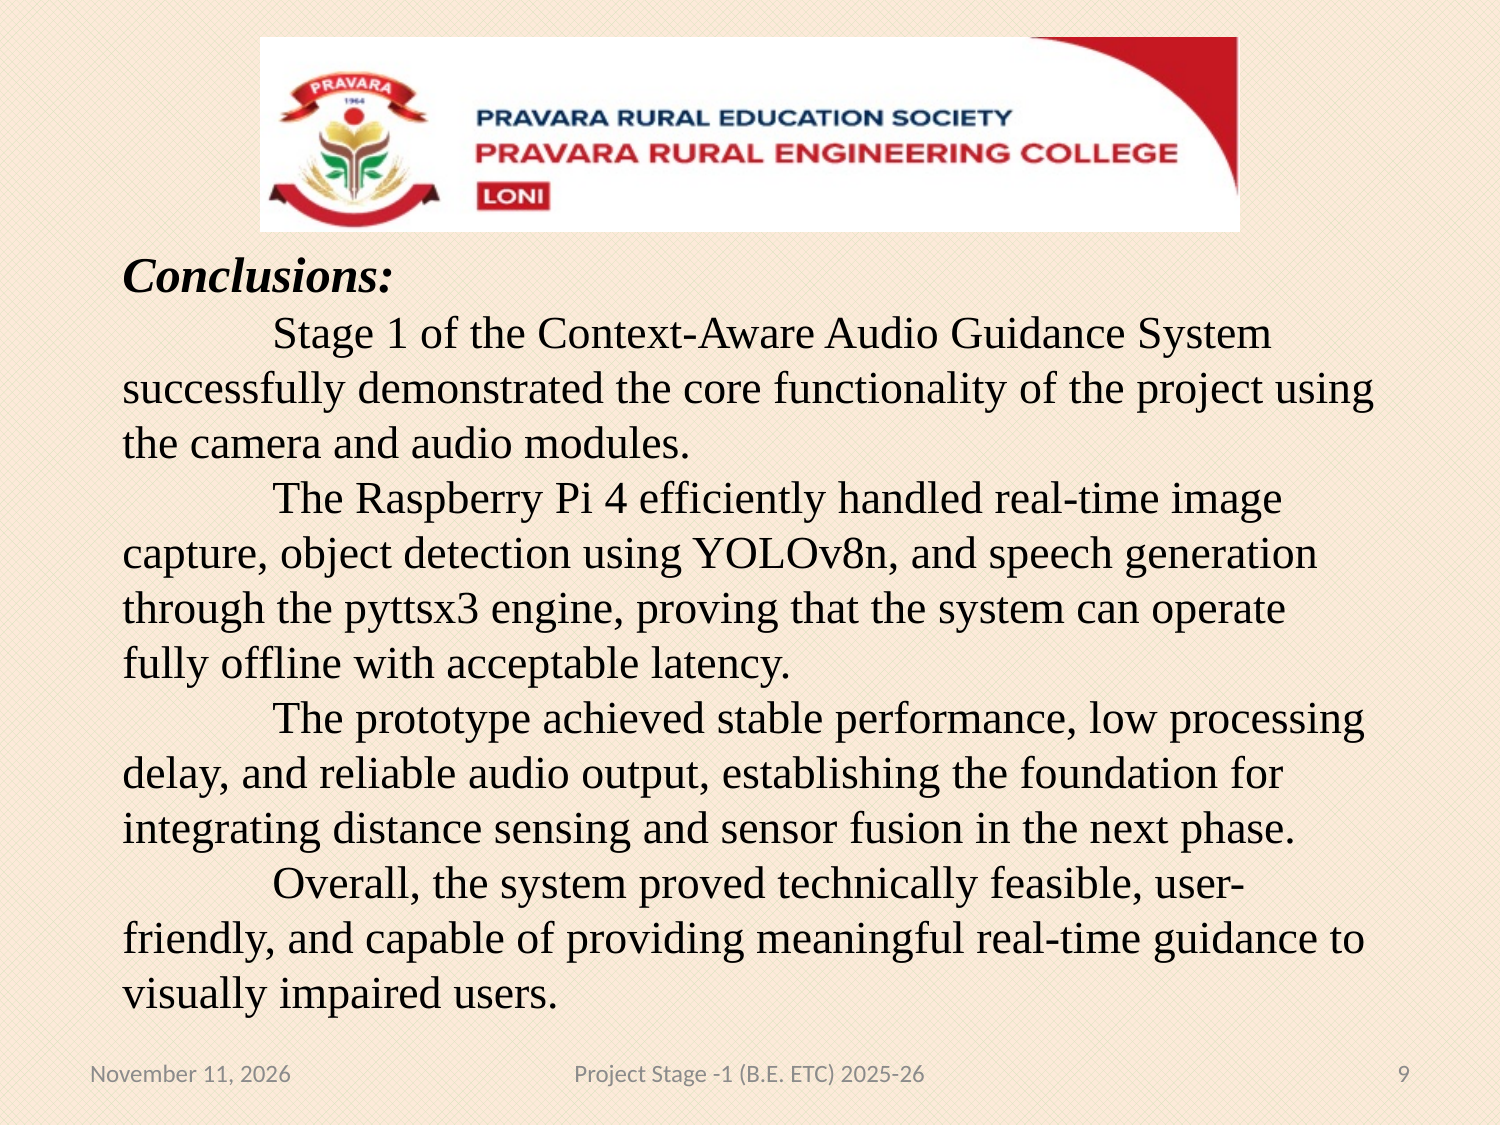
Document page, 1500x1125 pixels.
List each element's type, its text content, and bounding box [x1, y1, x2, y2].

picture [259, 37, 1241, 232]
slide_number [75, 1042, 425, 1103]
text_box Conclusions: Stage 1 of the Context-Aware Audio Guidance System successfully demonstrated the core functionality of the project using the camera and audio modules. The Raspberry Pi 4 efficiently handled real-time image capture, object detection using YOLOv8n, and speech generation through the pyttsx3 engine, proving that the system can operate fully offline with acceptable latency. The prototype achieved stable performance, low processing delay, and reliable audio output, establishing the foundation for integrating distance sensing and sensor fusion in the next phase. Overall, the system proved technically feasible, user-friendly, and capable of providing meaningful real-time guidance to visually impaired users. [107, 235, 1393, 1025]
footer Project Stage -1 (B.E. ETC) 2025-26 [512, 1042, 988, 1103]
slide_number 9 [1074, 1042, 1425, 1103]
